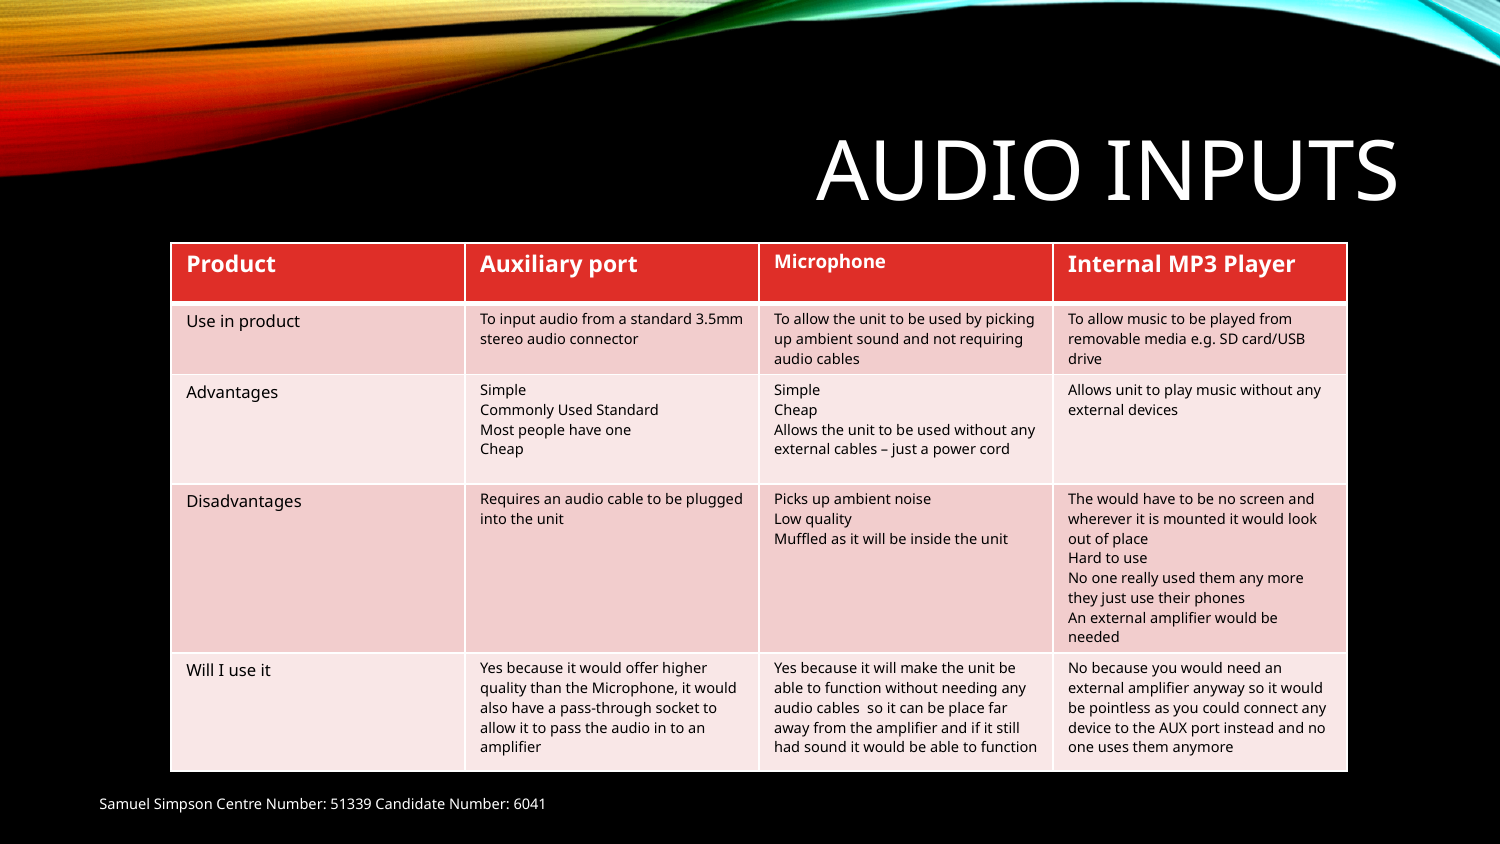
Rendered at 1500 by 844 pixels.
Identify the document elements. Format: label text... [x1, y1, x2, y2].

table_cell Disadvantages [172, 485, 464, 652]
table_header Product [172, 244, 464, 301]
table_cell Yes because it will make the unit be able to function without needing any audio cables so it can be place far away from the amplifier and if it still had sound it would be able to function [760, 654, 1052, 770]
table_cell To allow the unit to be used by picking up ambient sound and not requiring audio cables [760, 306, 1052, 374]
table_cell Use in product [172, 306, 464, 374]
table_cell Requires an audio cable to be plugged into the unit [466, 485, 758, 652]
table_cell No because you would need an external amplifier anyway so it would be pointless as you could connect any device to the AUX port instead and no one uses them anymore [1054, 654, 1346, 770]
picture [0, 0, 1500, 178]
footer Samuel Simpson Centre Number: 51339 Candidate Number: 6041 [84, 781, 1041, 827]
table_cell Yes because it would offer higher quality than the Microphone, it would also have a pass-through socket to allow it to pass the audio in to an amplifier [466, 654, 758, 770]
table_cell Simple Commonly Used Standard Most people have one Cheap [466, 375, 758, 483]
table_cell Will I use it [172, 654, 464, 770]
table_cell To input audio from a standard 3.5mm stereo audio connector [466, 306, 758, 374]
table_cell To allow music to be played from removable media e.g. SD card/USB drive [1054, 306, 1346, 374]
table_cell The would have to be no screen and wherever it is mounted it would look out of place Hard to use No one really used them any more they just use their phones An external amplifier would be needed [1054, 485, 1346, 652]
table_header Microphone [760, 244, 1052, 301]
table_cell Simple Cheap Allows the unit to be used without any external cables – just a power cord [760, 375, 1052, 483]
table_header Auxiliary port [466, 244, 758, 301]
table_header Internal MP3 Player [1054, 244, 1346, 301]
table_cell Allows unit to play music without any external devices [1054, 375, 1346, 483]
table_cell Advantages [172, 375, 464, 483]
table_cell Picks up ambient noise Low quality Muffled as it will be inside the unit [760, 485, 1052, 652]
title Audio Inputs [356, 94, 1416, 254]
